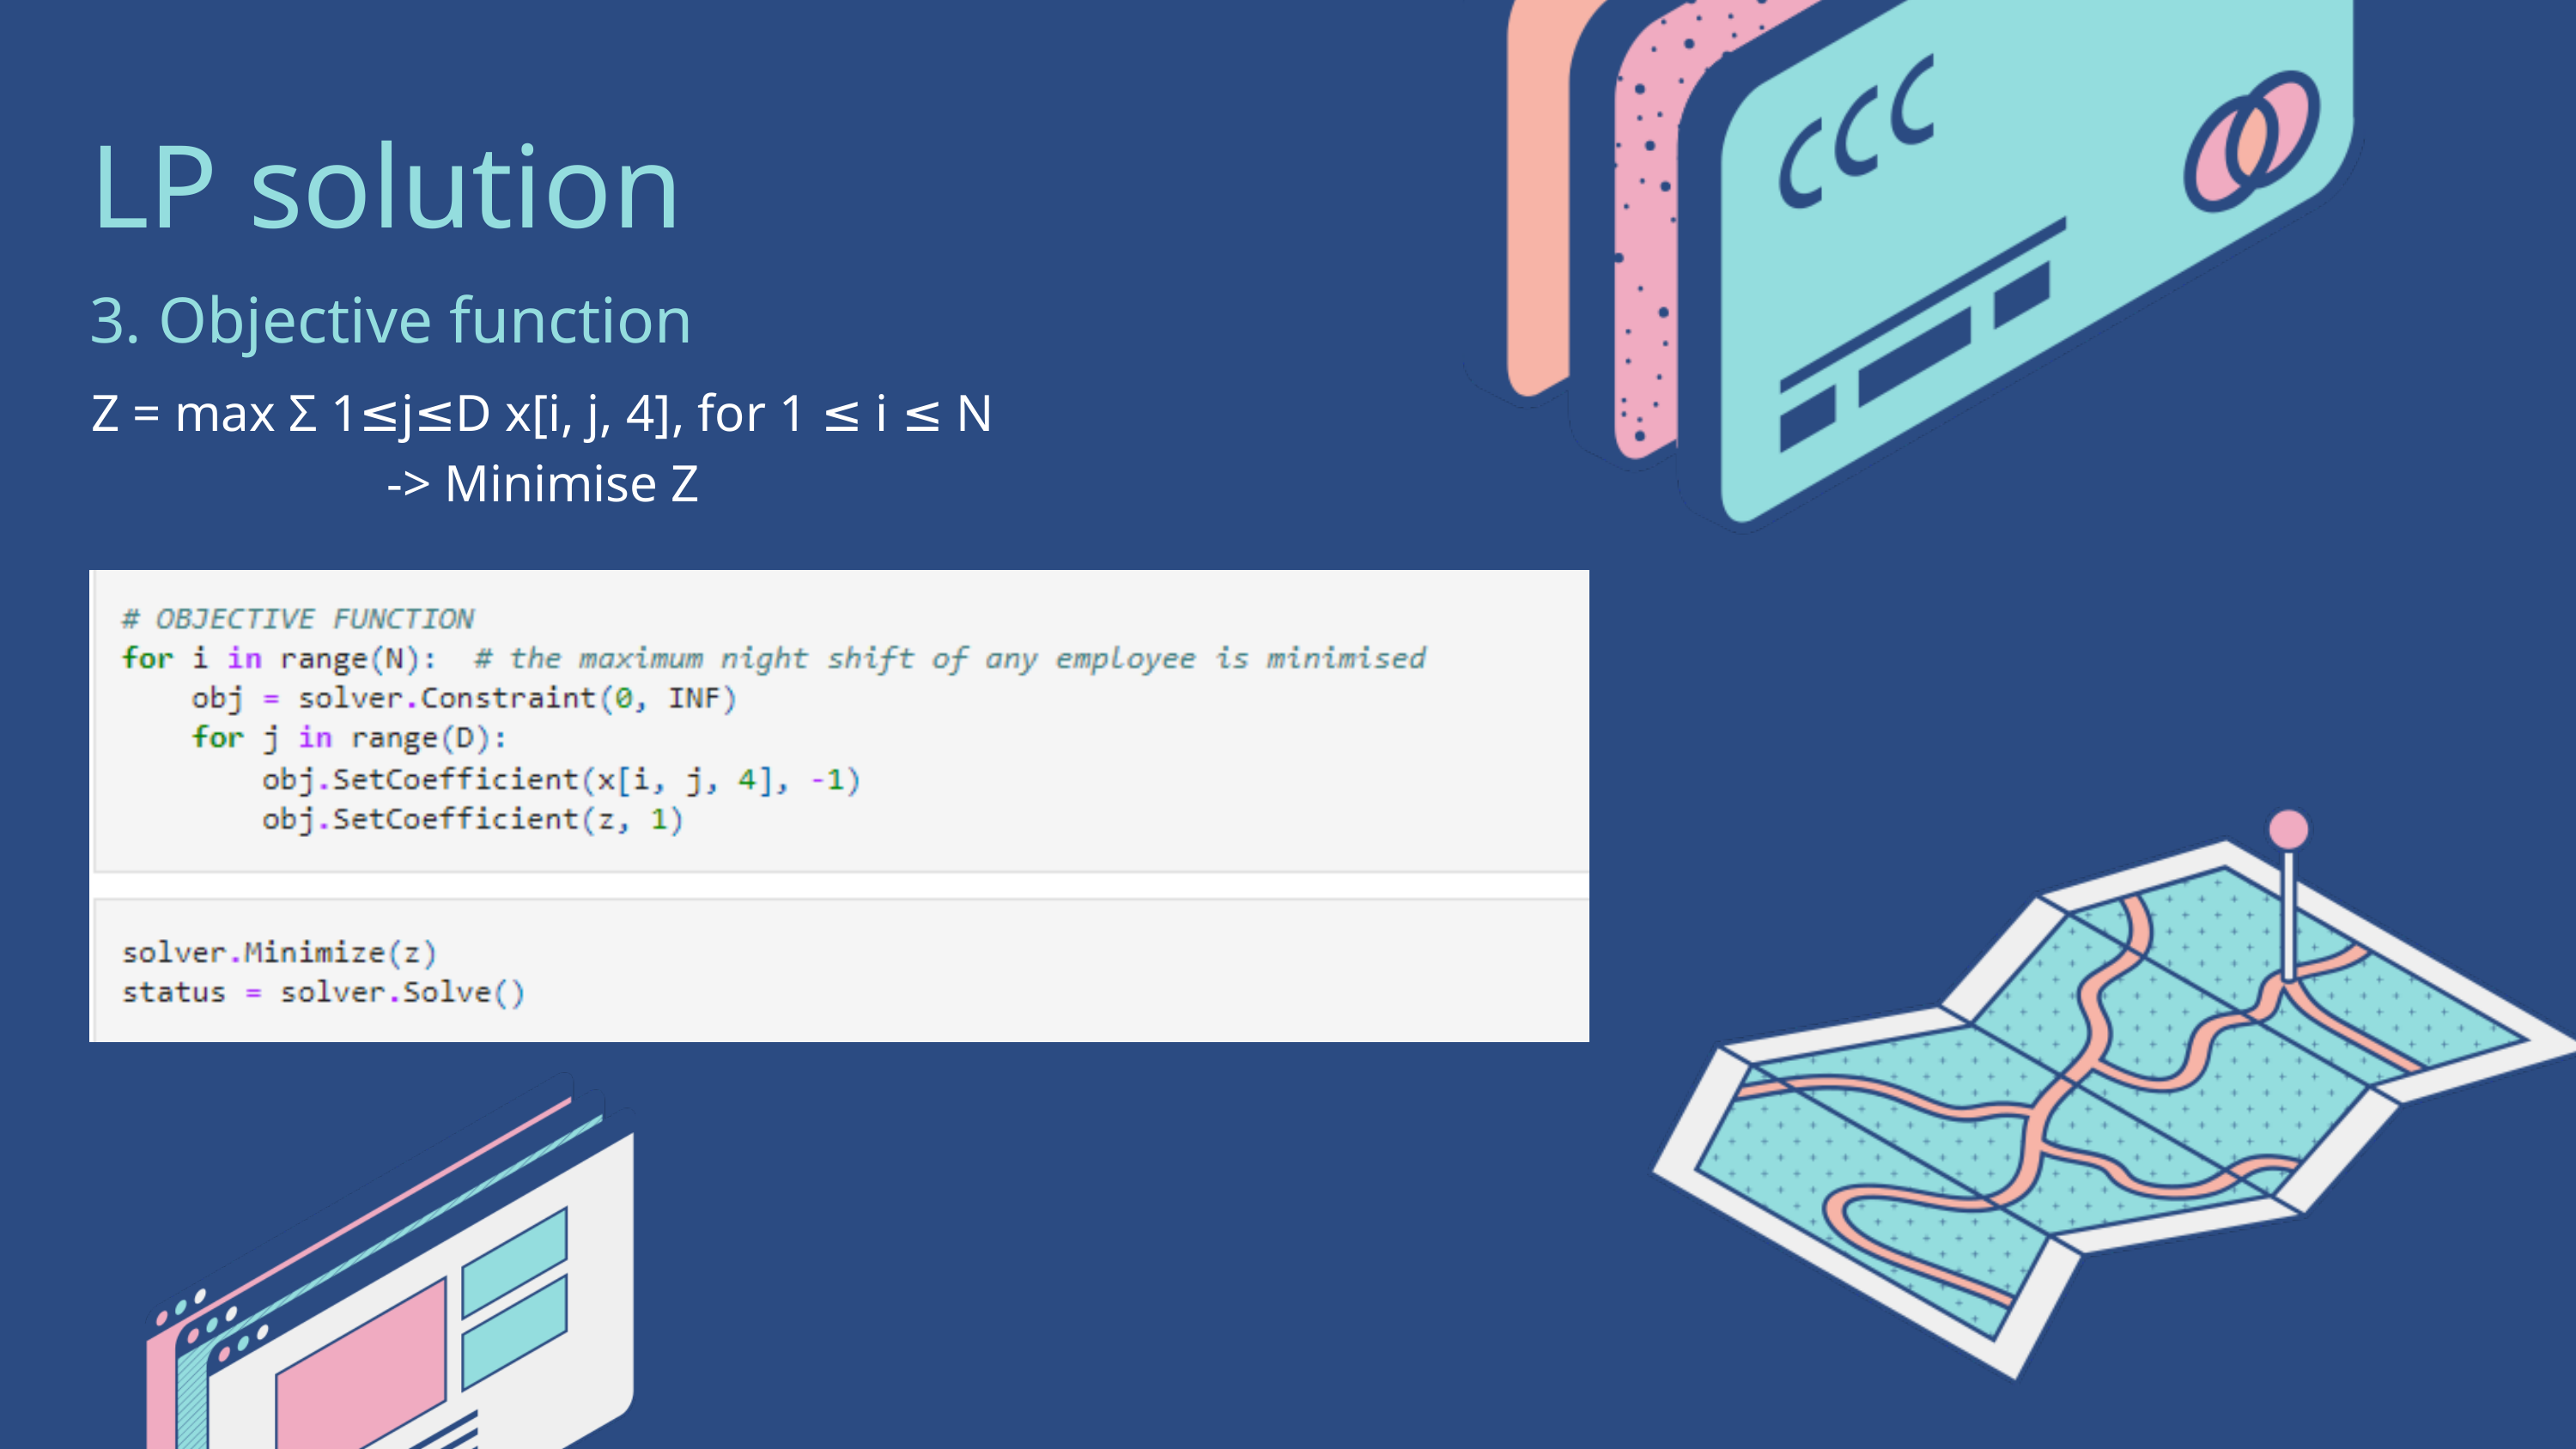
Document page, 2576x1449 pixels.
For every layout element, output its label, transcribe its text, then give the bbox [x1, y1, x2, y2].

picture [88, 570, 1589, 1042]
picture [1647, 805, 2576, 1386]
picture [144, 1070, 636, 1449]
text_box LP solution [89, 112, 1087, 251]
picture [1462, 0, 2366, 537]
text_box Z = max Σ 1≤j≤D x[i, j, 4], for 1 ≤ i ≤ N -> Minimise Z [0, 371, 1087, 512]
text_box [88, 275, 1176, 447]
